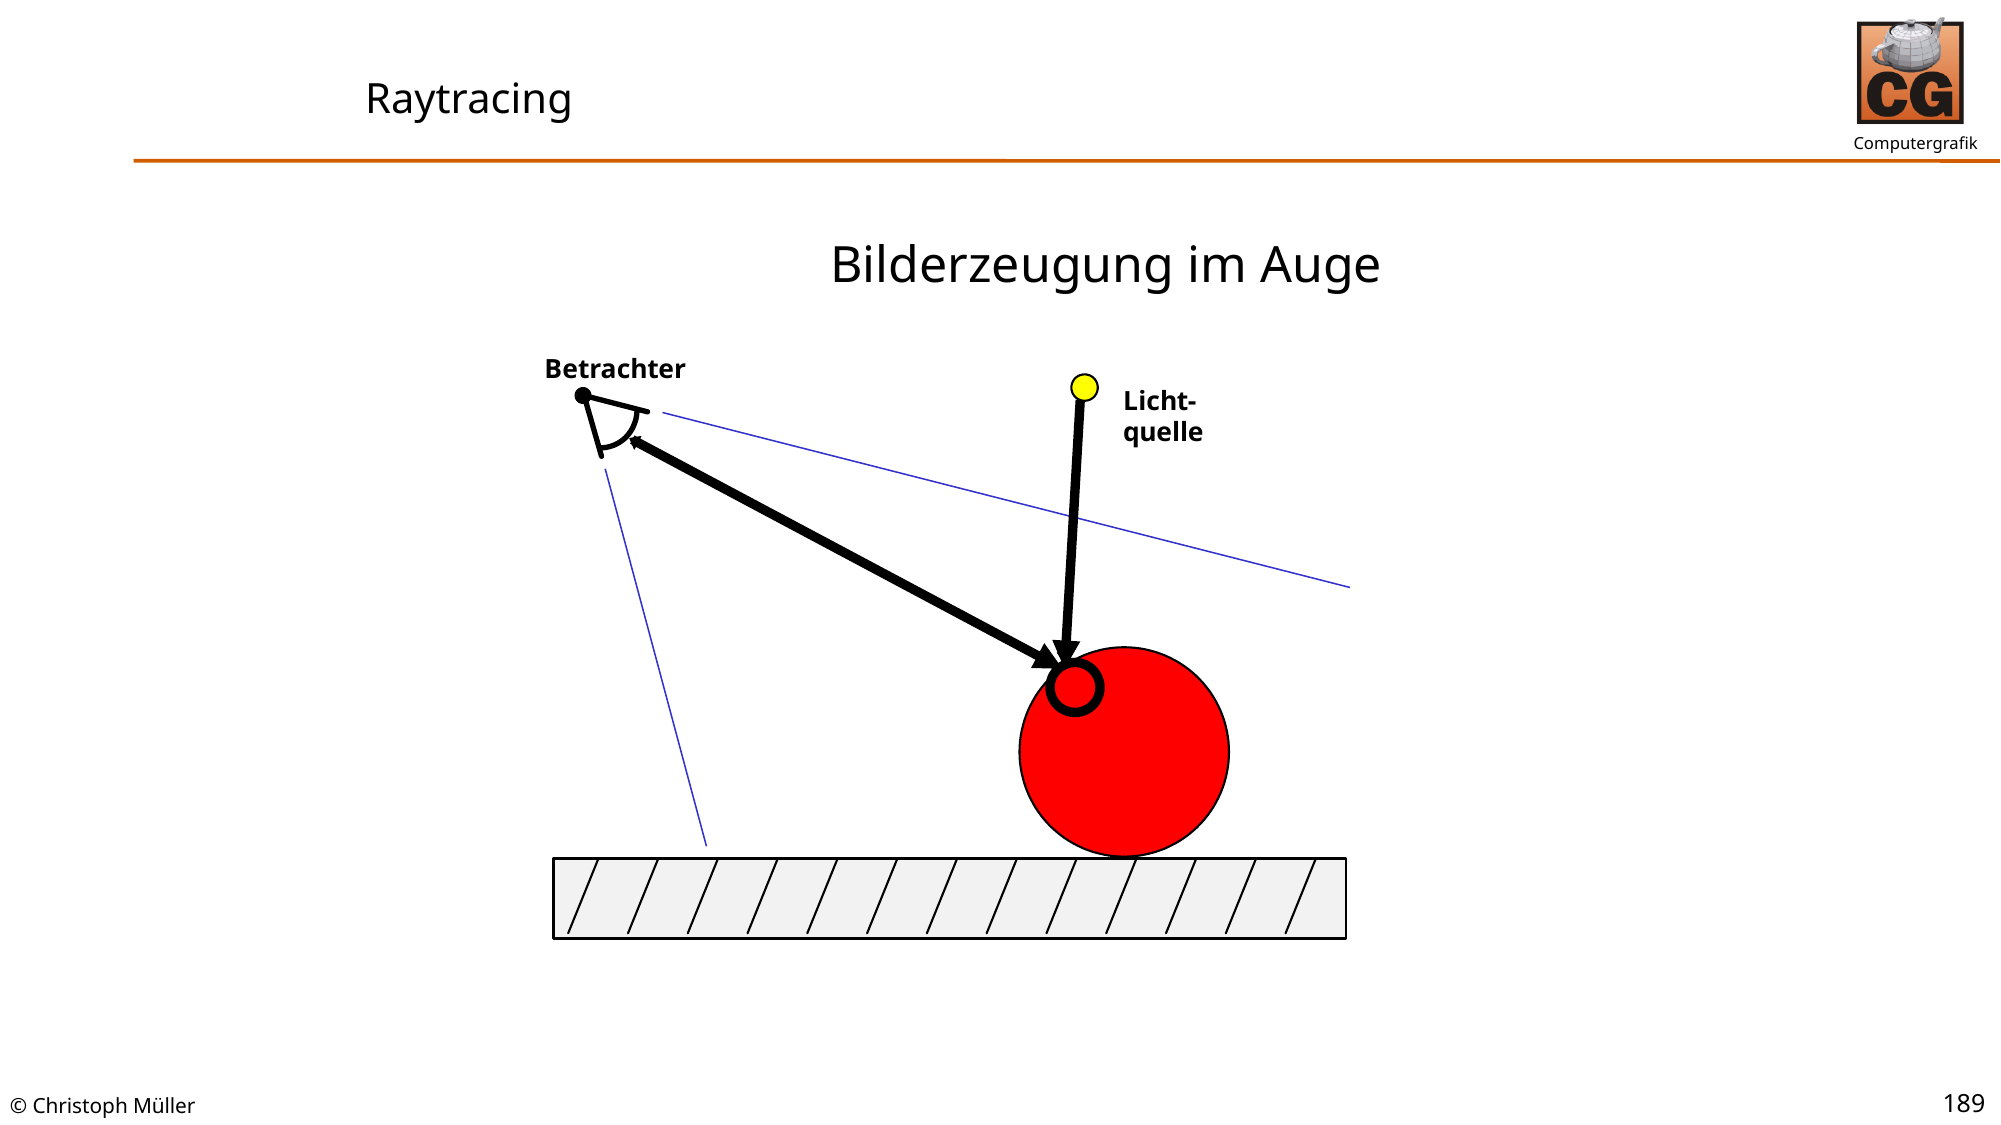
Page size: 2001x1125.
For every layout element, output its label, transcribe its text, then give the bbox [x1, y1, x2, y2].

text_box Raytracing [350, 42, 1343, 151]
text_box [537, 349, 1363, 951]
picture [1850, 15, 1970, 130]
subtitle Bilderzeugung im Auge [524, 224, 1688, 976]
